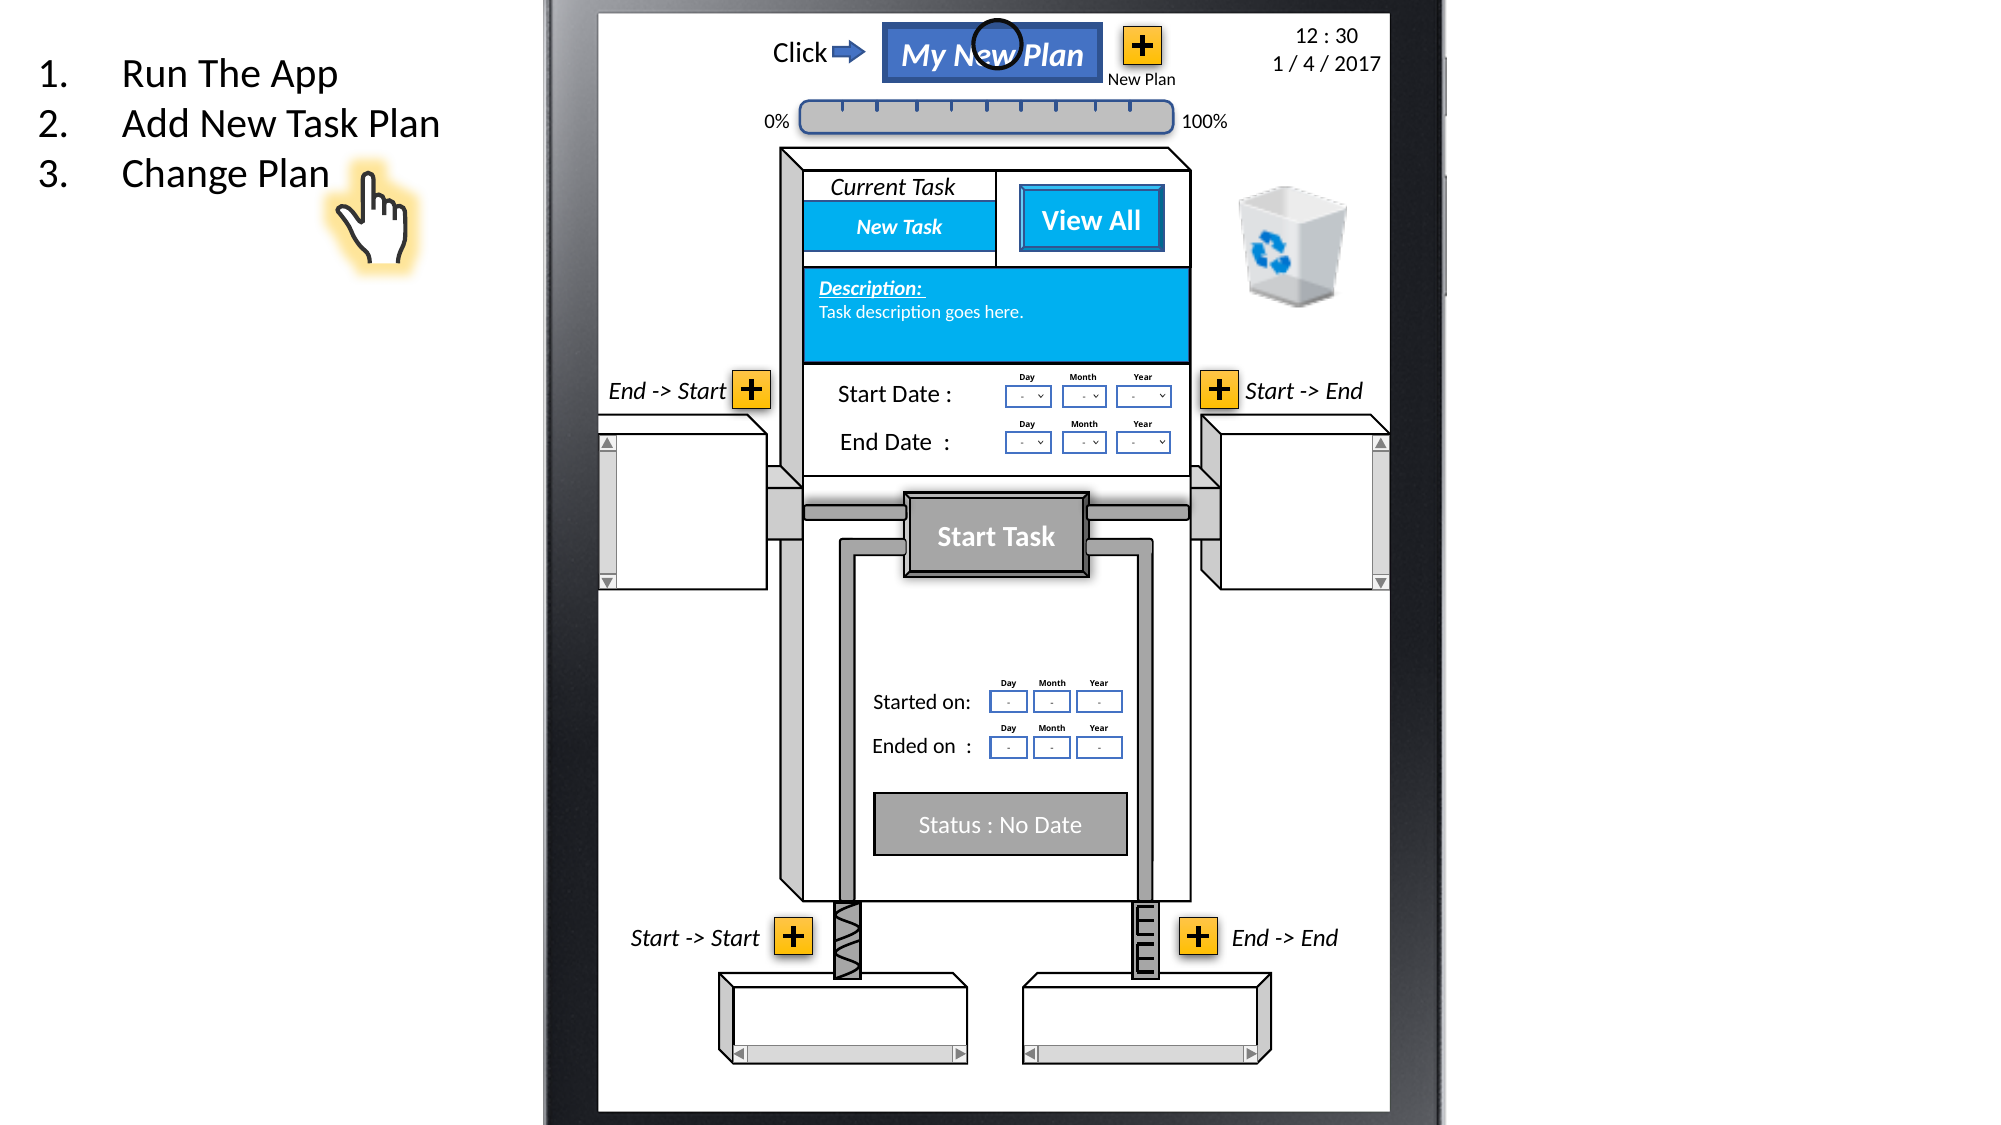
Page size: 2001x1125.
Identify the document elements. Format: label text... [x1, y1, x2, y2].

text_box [331, 165, 411, 203]
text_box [757, 26, 865, 77]
text_box Run The App Add New Task Plan Change Plan [22, 37, 543, 203]
text_box [337, 172, 406, 264]
picture [543, 0, 1447, 1125]
